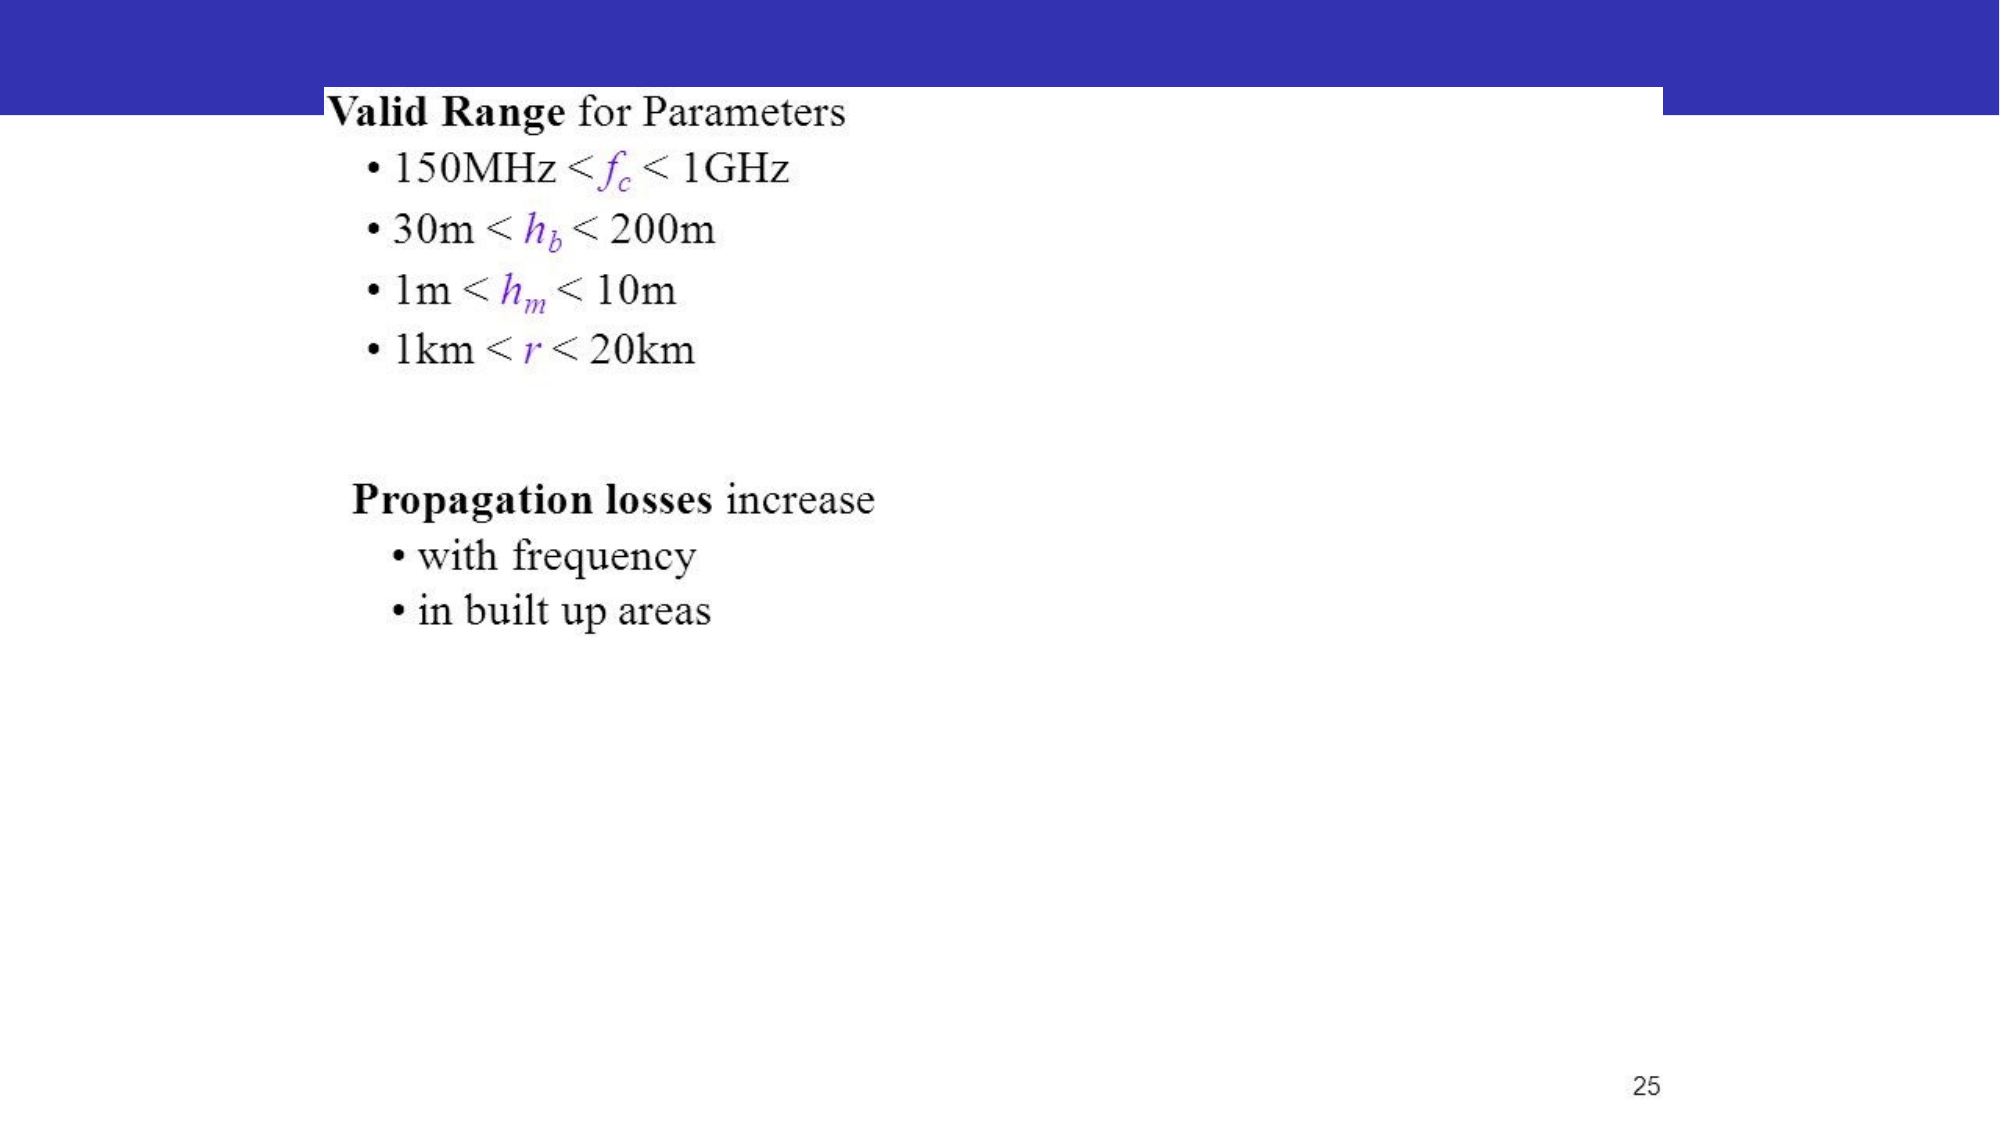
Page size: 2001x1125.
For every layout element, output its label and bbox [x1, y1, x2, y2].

picture [324, 87, 1663, 1101]
